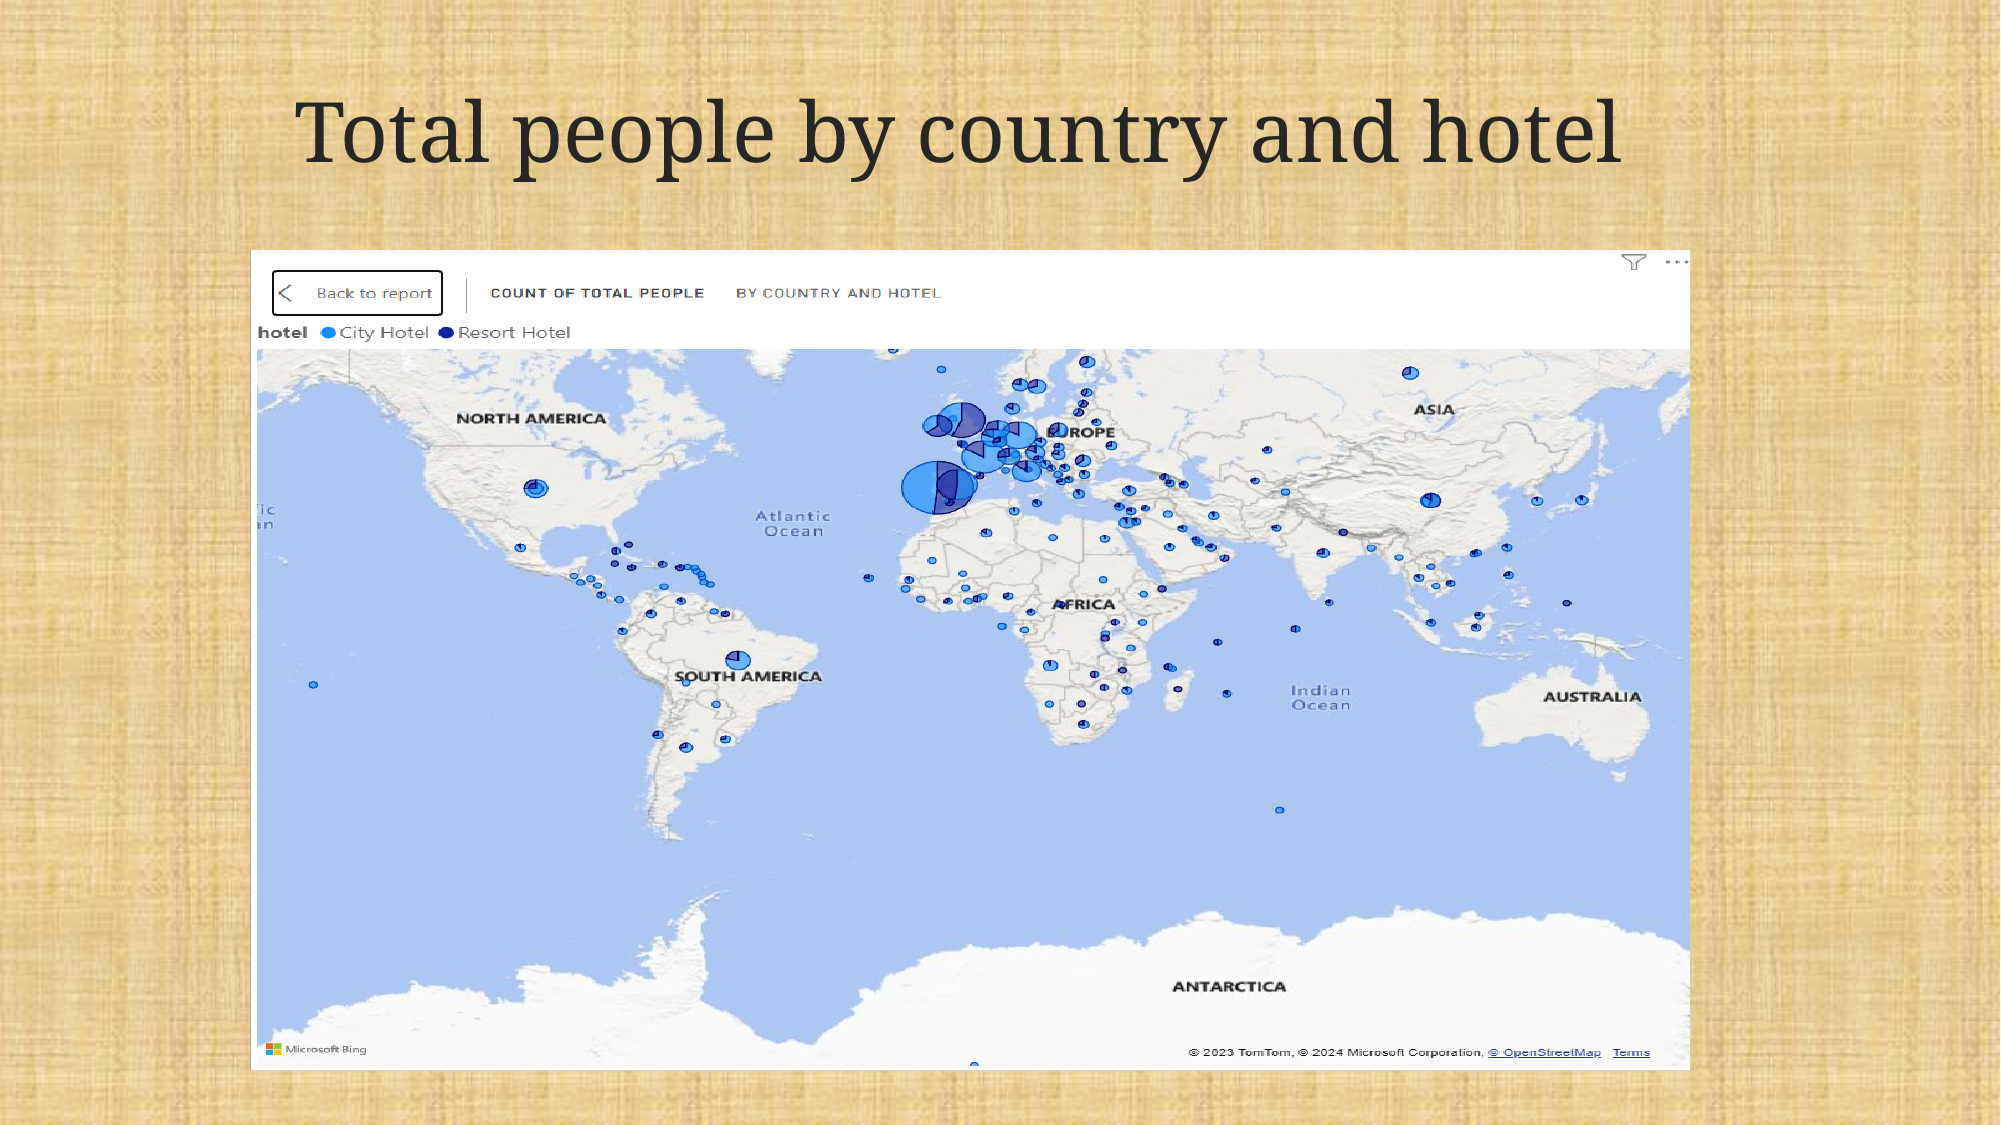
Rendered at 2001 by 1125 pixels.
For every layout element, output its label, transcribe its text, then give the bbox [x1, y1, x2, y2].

picture [0, 0, 2001, 1125]
title Total people by country and hotel [182, 27, 1758, 231]
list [250, 250, 1691, 1071]
